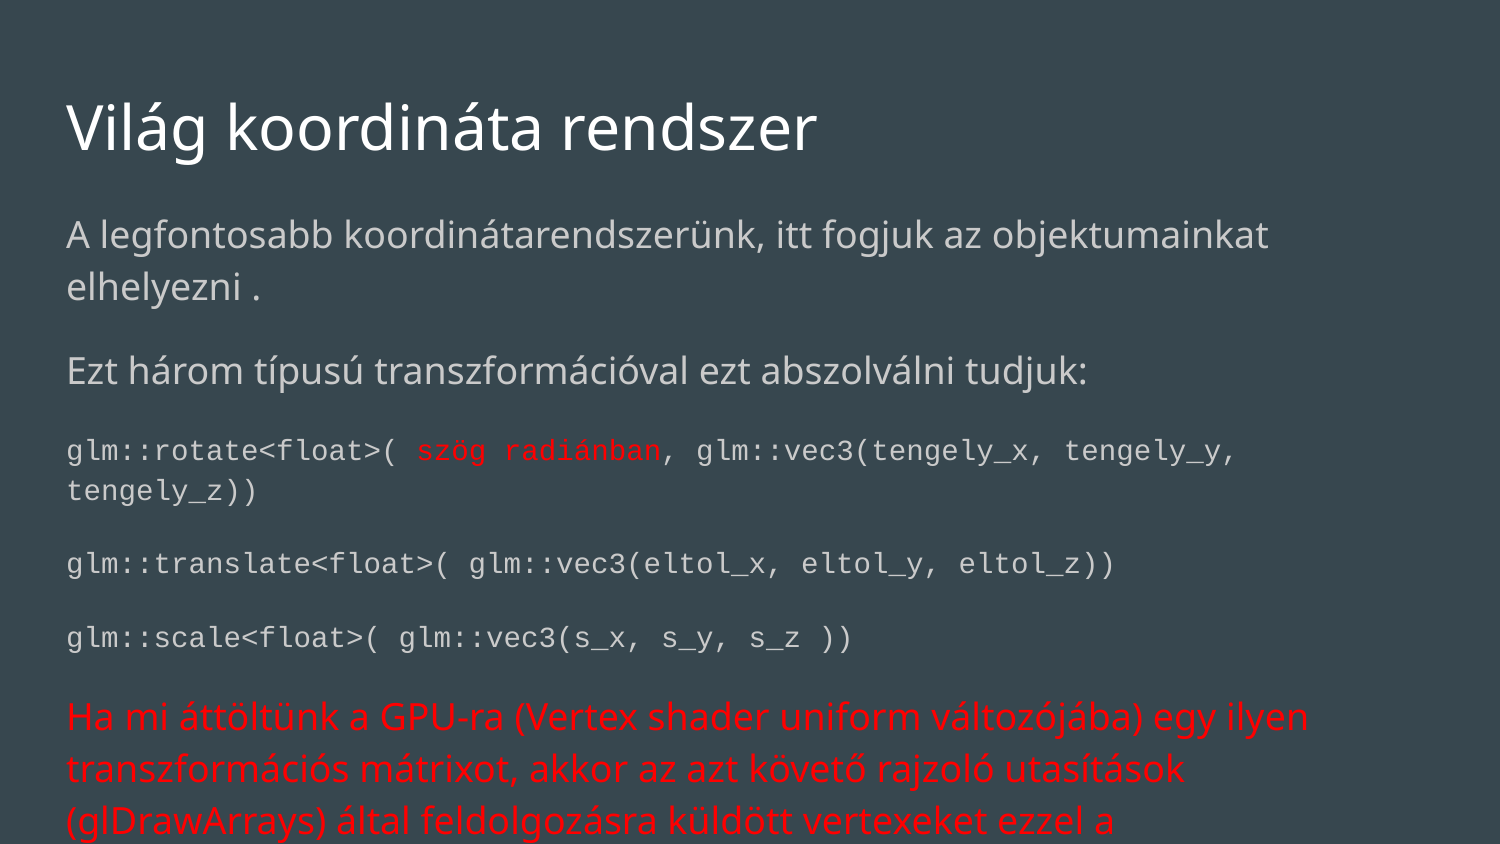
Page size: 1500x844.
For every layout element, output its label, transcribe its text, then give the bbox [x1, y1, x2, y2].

list A legfontosabb koordinátarendszerünk, itt fogjuk az objektumainkat elhelyezni . Ezt három típusú transzformációval ezt abszolválni tudjuk: glm::rotate<float>( szög radiánban, glm::vec3(tengely_x, tengely_y, tengely_z)) glm::translate<float>( glm::vec3(eltol_x, eltol_y, eltol_z)) glm::scale<float>( glm::vec3(s_x, s_y, s_z )) Ha mi áttöltünk a GPU-ra (Vertex shader uniform változójába) egy ilyen transzformációs mátrixot, akkor az azt követő rajzoló utasítások (glDrawArrays) által feldolgozásra küldött vertexeket ezzel a transzformációval fogja transzformálni. [51, 189, 1449, 820]
title Világ koordináta rendszer [51, 72, 1449, 167]
